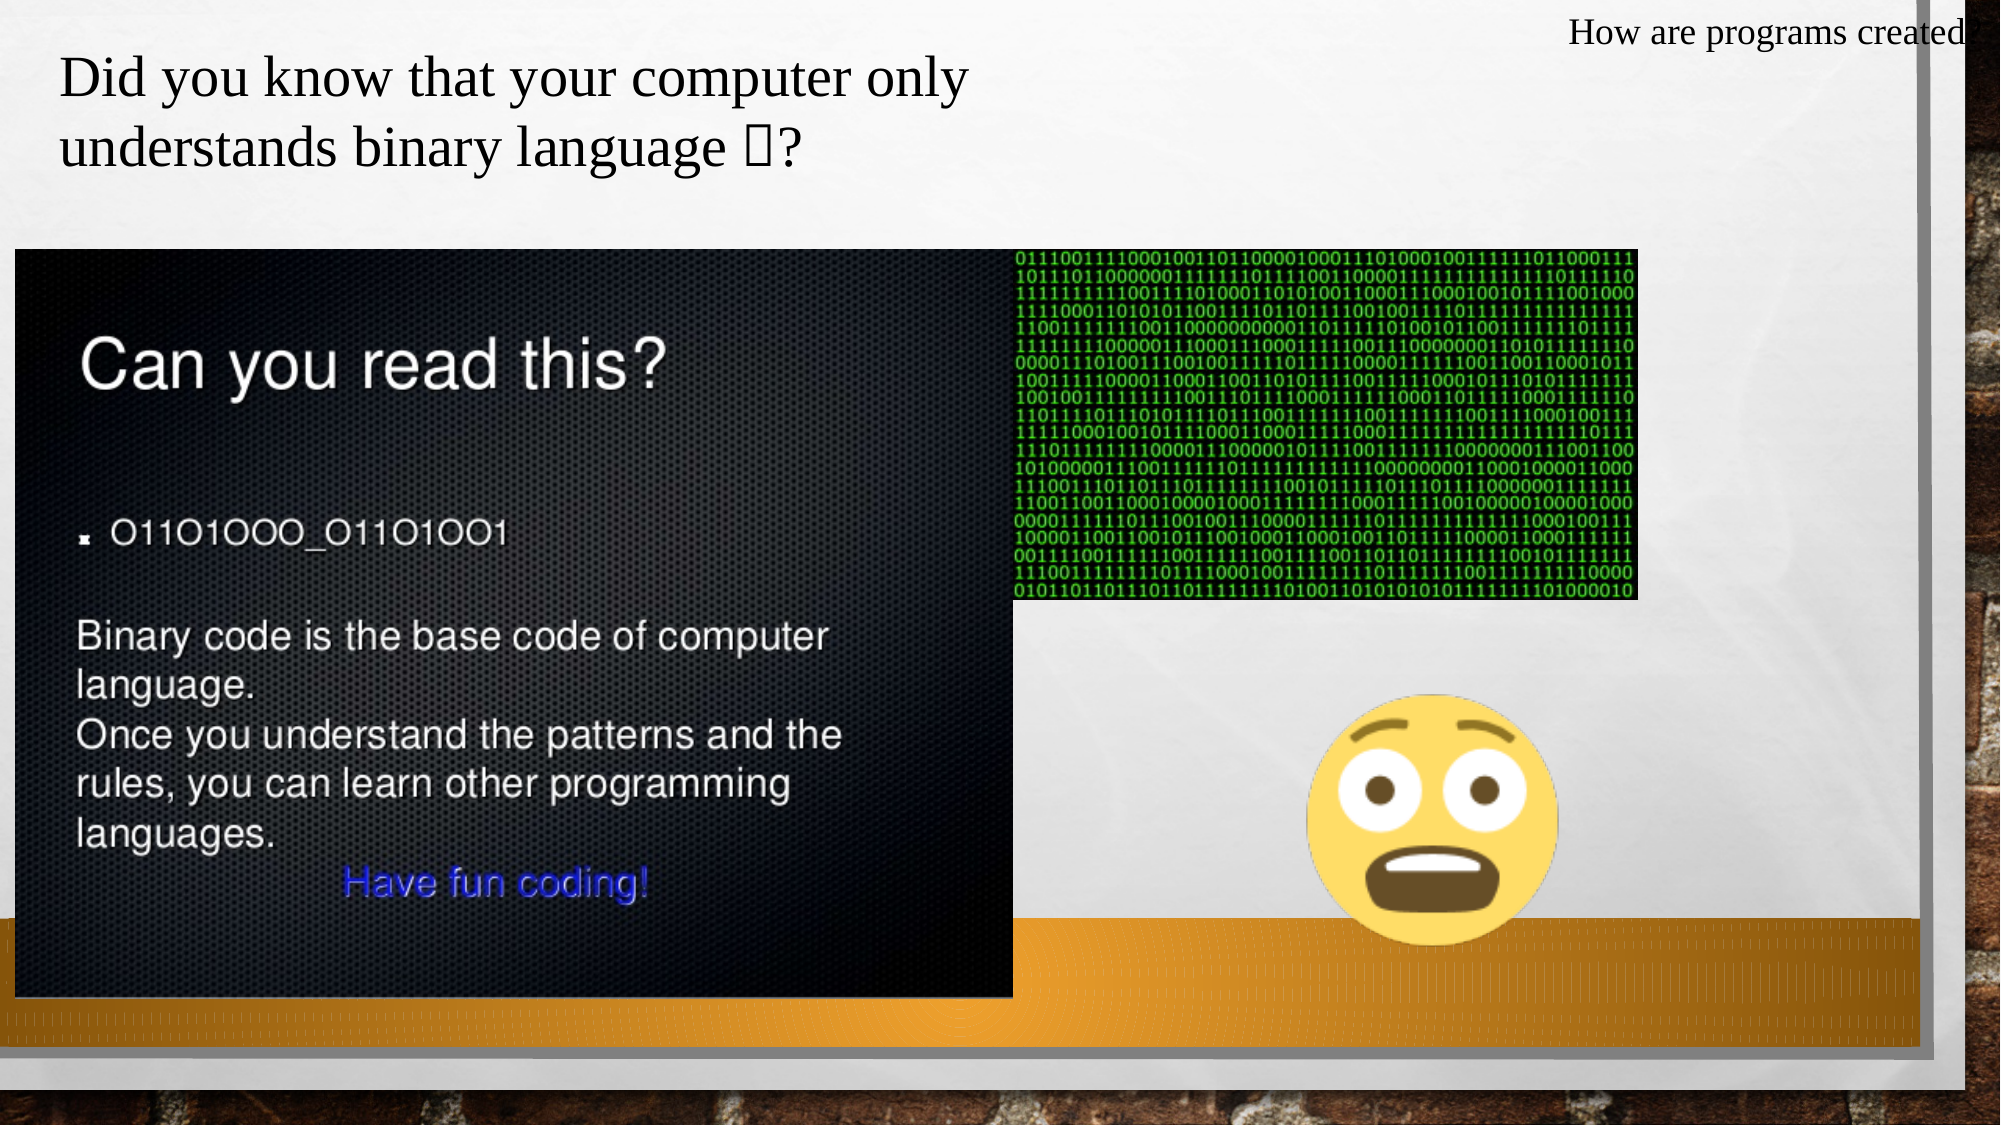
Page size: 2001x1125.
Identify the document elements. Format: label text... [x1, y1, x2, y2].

picture [0, 0, 2000, 1125]
text_box How are programs created? [1553, 0, 1998, 60]
picture [15, 249, 1638, 999]
text_box Did you know that your computer only understands binary language ? [44, 30, 1233, 185]
picture [1299, 687, 1567, 955]
